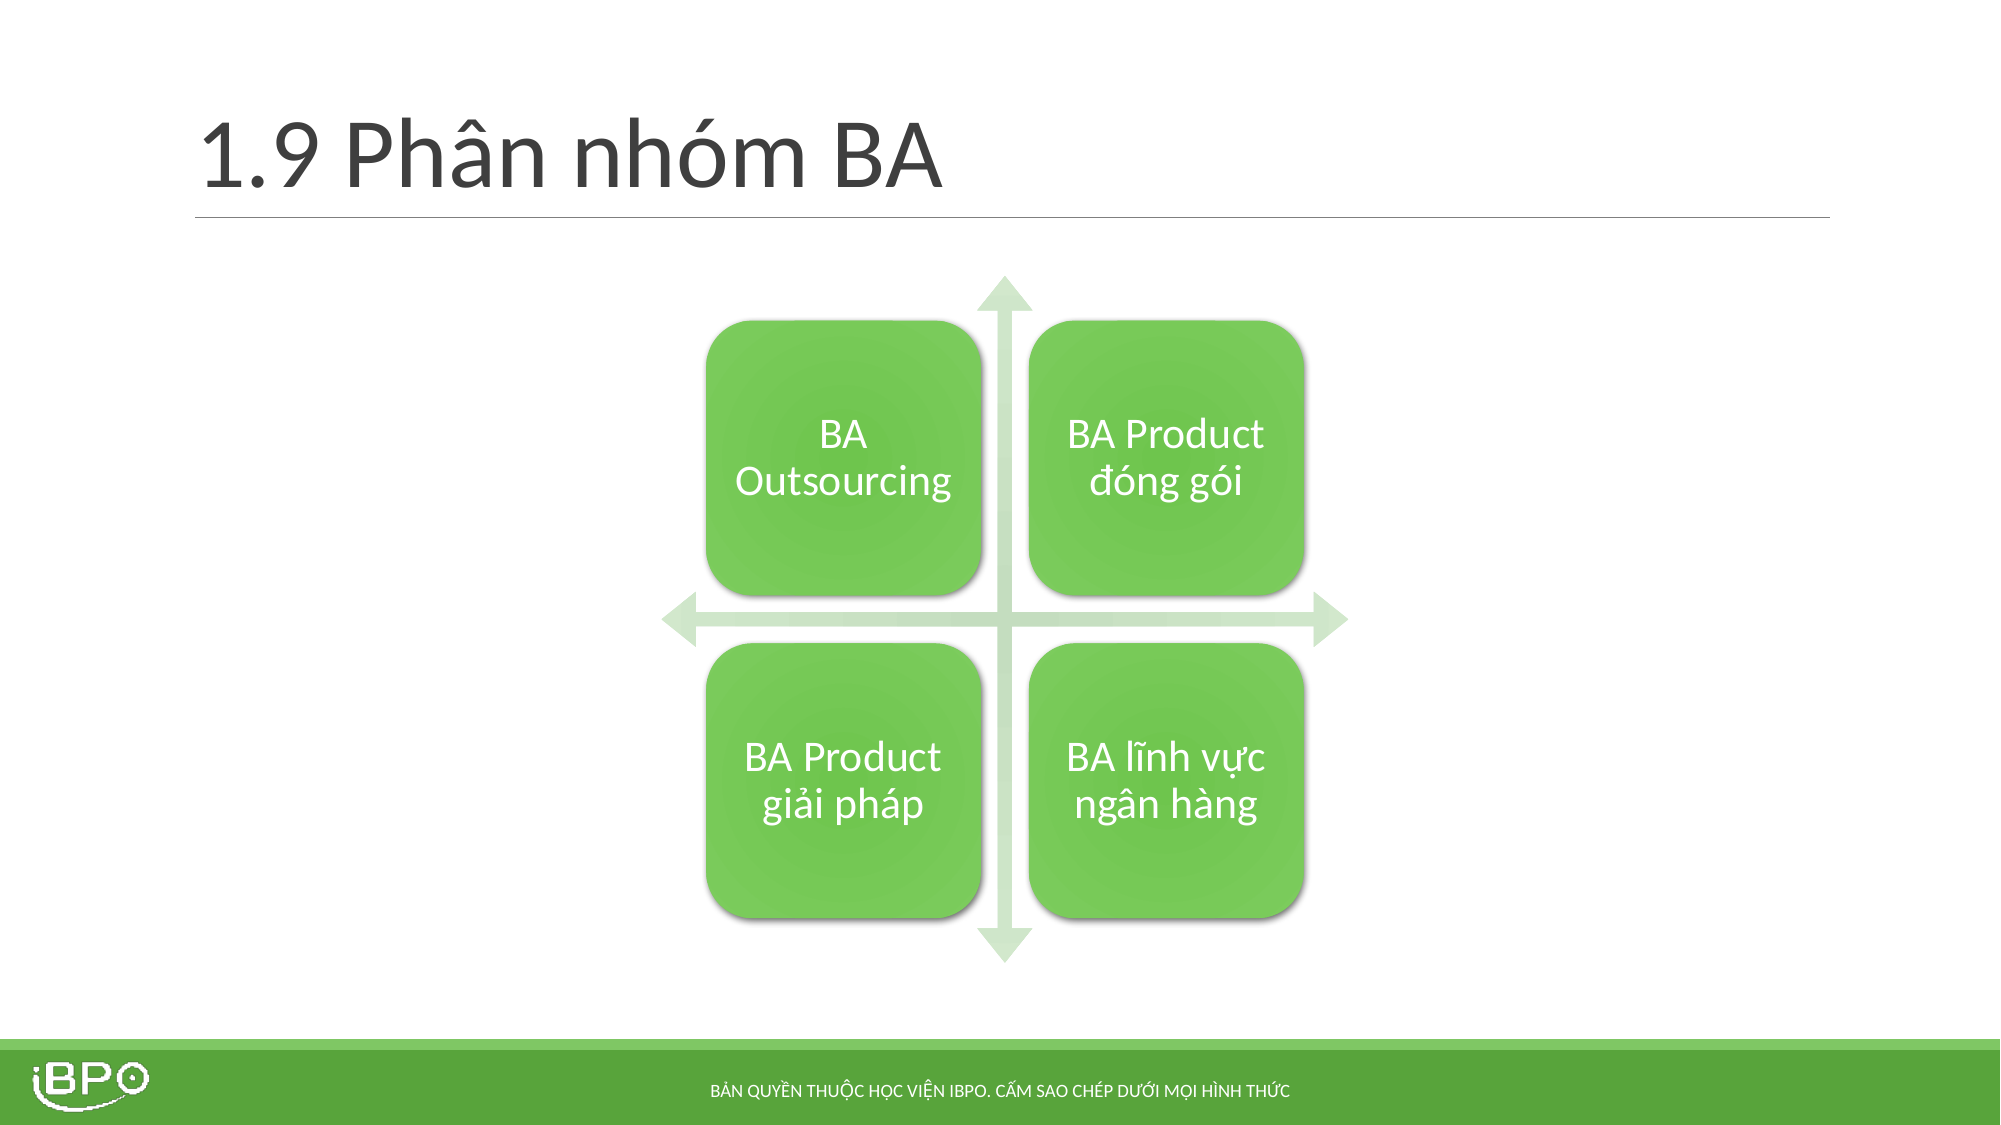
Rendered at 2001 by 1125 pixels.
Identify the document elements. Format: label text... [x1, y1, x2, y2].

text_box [661, 275, 1349, 963]
footer BẢN QUYỀN THUỘC HỌC VIỆN IBPO. CẤM SAO CHÉP DƯỚI MỌI HÌNH THỨC [604, 1059, 1396, 1120]
title 1.9 Phân nhóm BA [180, 47, 1830, 216]
picture [13, 1048, 167, 1125]
